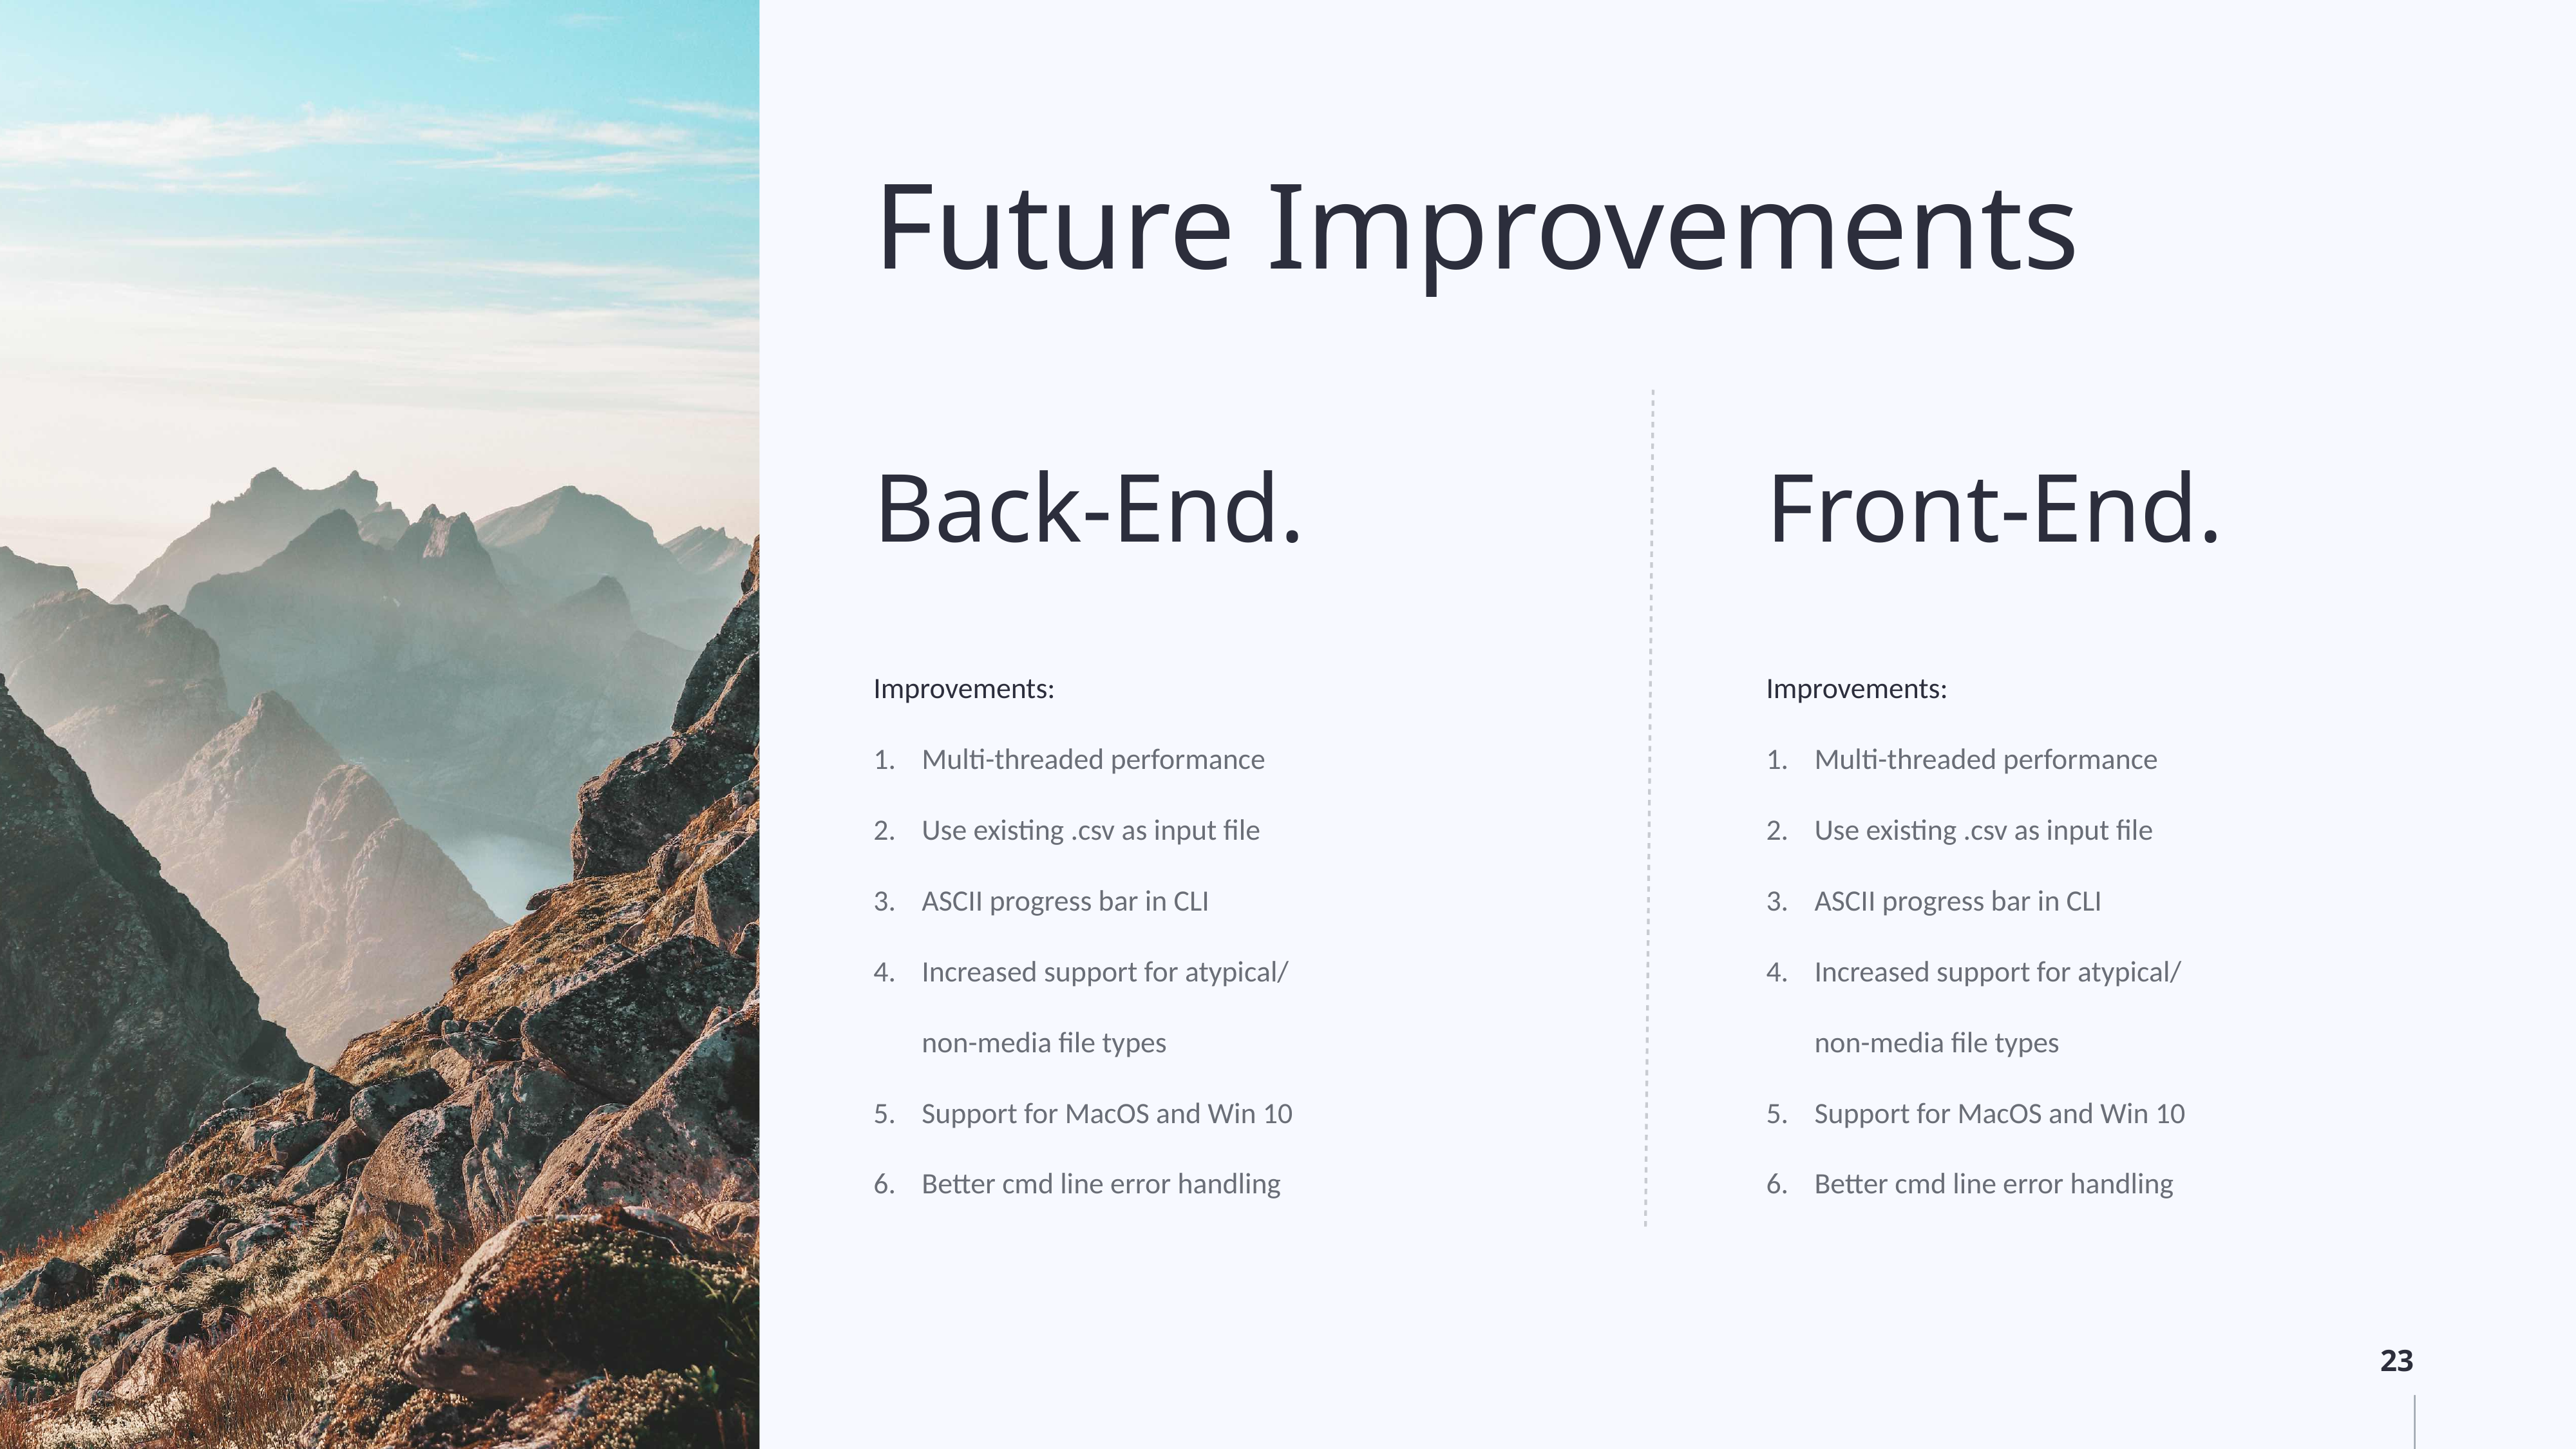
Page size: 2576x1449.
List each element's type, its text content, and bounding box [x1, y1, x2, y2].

text_box Improvements: Multi-threaded performance Use existing .csv as input file ASCII progress bar in CLI Increased support for atypical/ non-media file types Support for MacOS and Win 10 Better cmd line error handling [873, 633, 1502, 1200]
text_box Future Improvements [873, 151, 2107, 293]
text_box Front-End. [1766, 448, 2473, 562]
text_box Improvements: Multi-threaded performance Use existing .csv as input file ASCII progress bar in CLI Increased support for atypical/ non-media file types Support for MacOS and Win 10 Better cmd line error handling [1766, 633, 2395, 1200]
picture [0, 0, 760, 1449]
text_box Back-End. [873, 448, 1580, 562]
slide_number 23 [2376, 1341, 2414, 1380]
